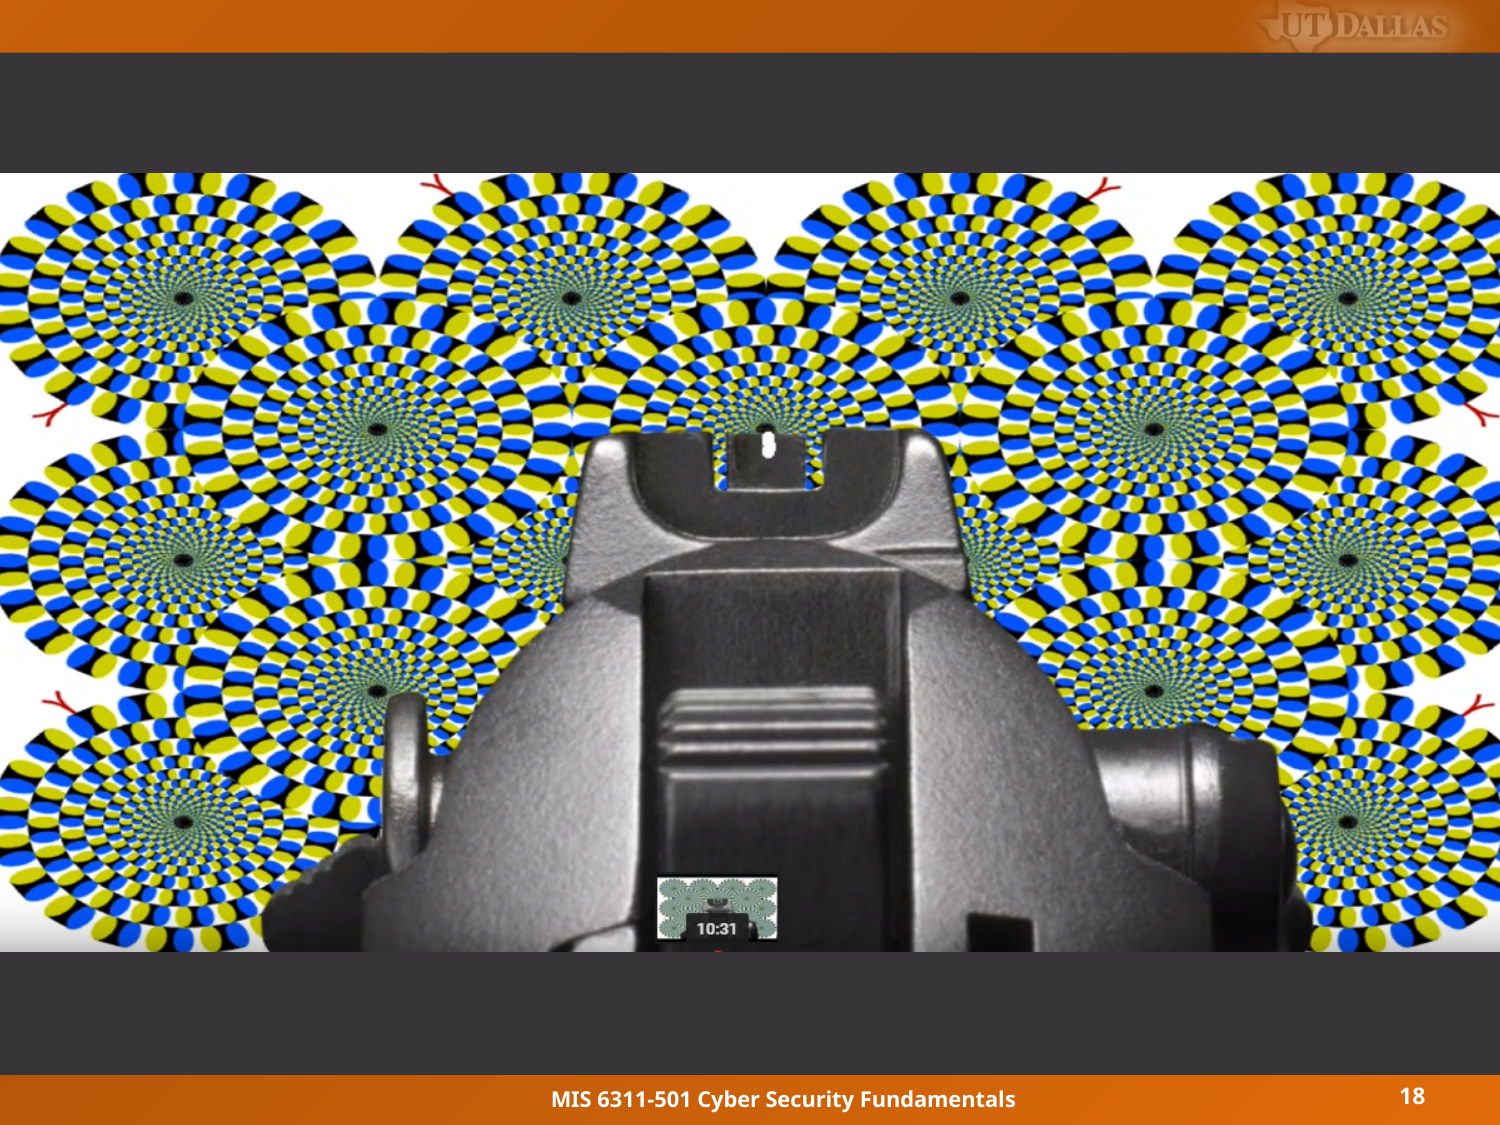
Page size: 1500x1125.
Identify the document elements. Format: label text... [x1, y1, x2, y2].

picture [0, 172, 1500, 953]
slide_number 18 [1350, 1076, 1475, 1120]
picture [1218, 0, 1500, 52]
